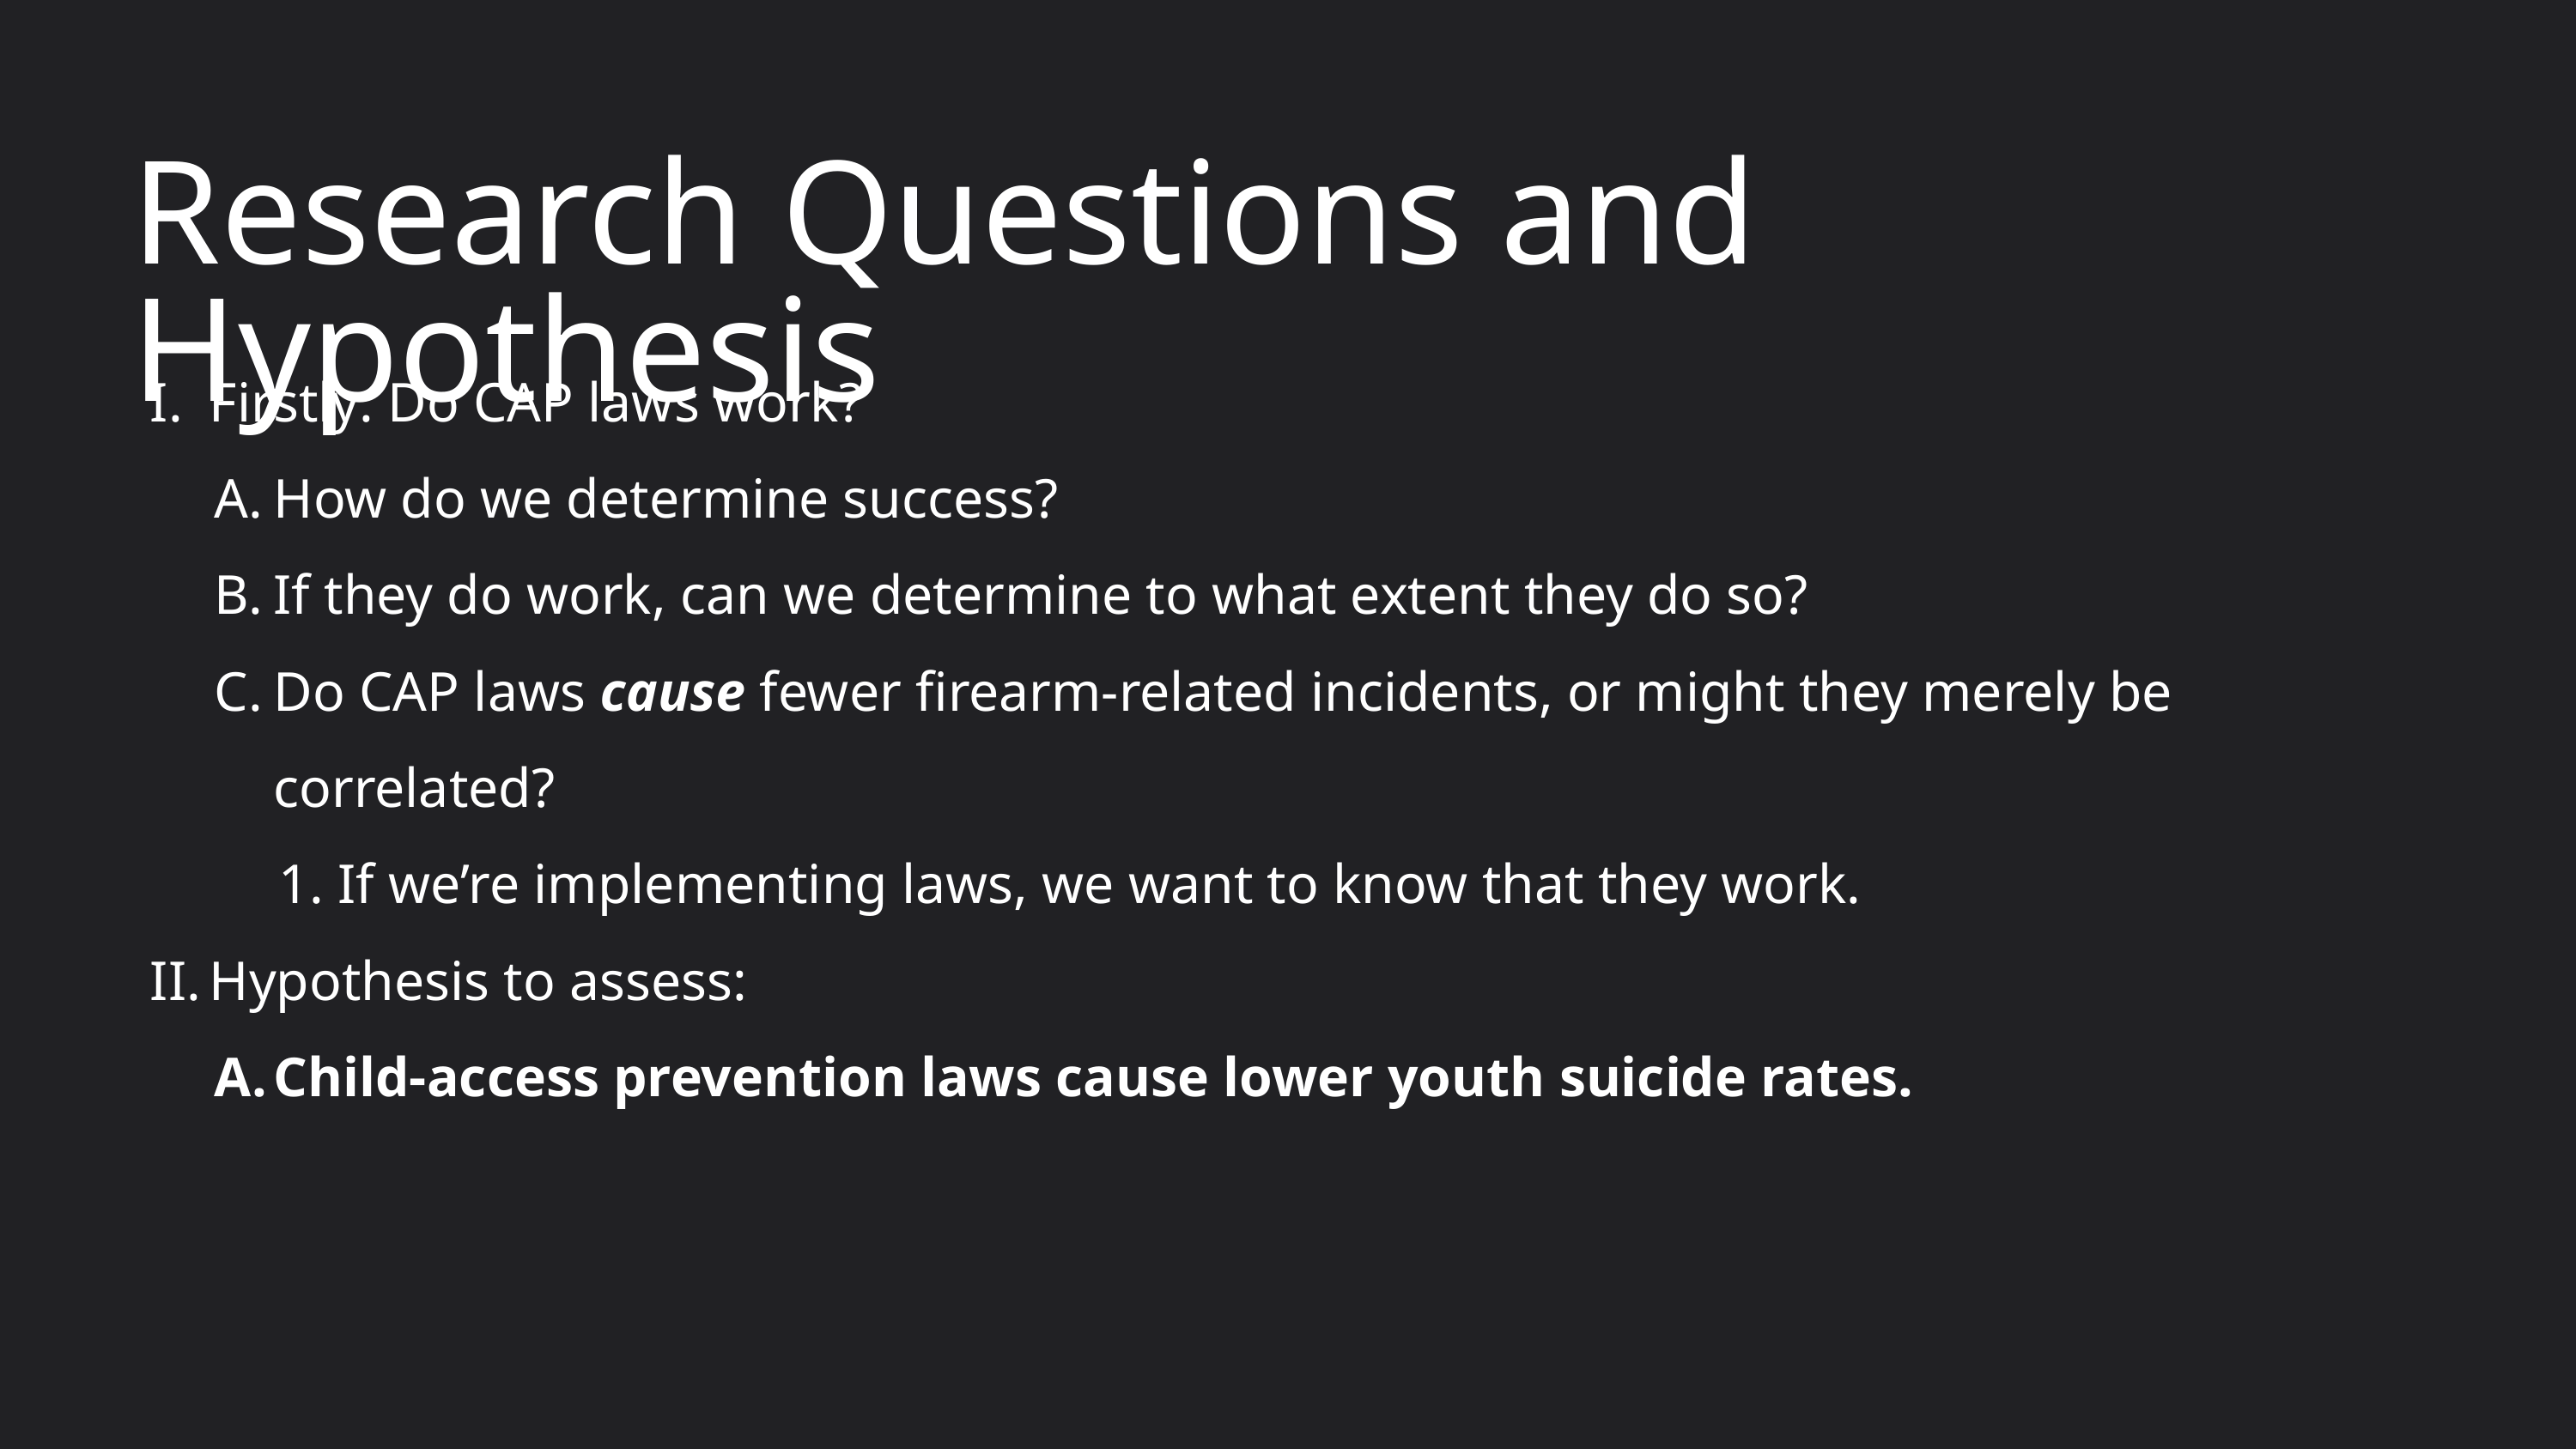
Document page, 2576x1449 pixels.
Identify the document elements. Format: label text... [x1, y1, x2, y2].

text_box Firstly: Do CAP laws work? How do we determine success? If they do work, can we determine to what extent they do so? Do CAP laws cause fewer firearm-related incidents, or might they merely be correlated? If we’re implementing laws, we want to know that they work. Hypothesis to assess: Child-access prevention laws cause lower youth suicide rates. [144, 429, 2432, 1108]
text_box Research Questions and Hypothesis [131, 154, 2466, 429]
